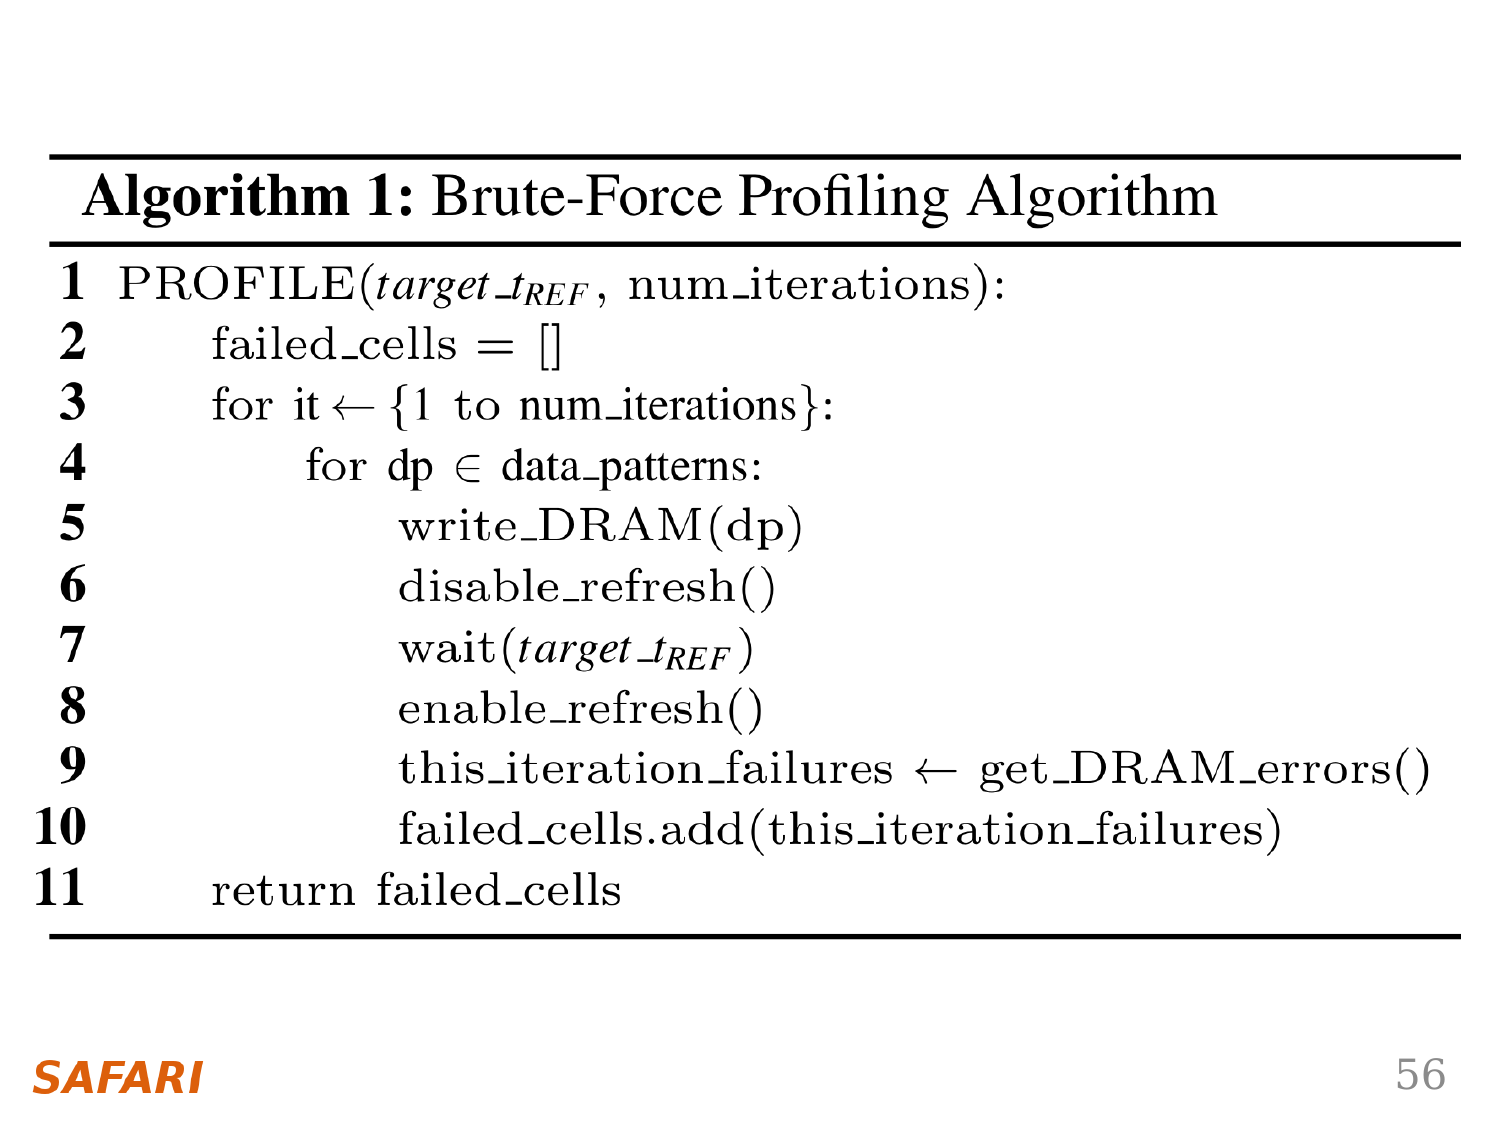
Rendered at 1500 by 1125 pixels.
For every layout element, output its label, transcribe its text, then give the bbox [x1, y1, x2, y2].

picture [31, 1051, 209, 1104]
picture [27, 141, 1461, 944]
text_box 56 [1299, 1042, 1463, 1103]
